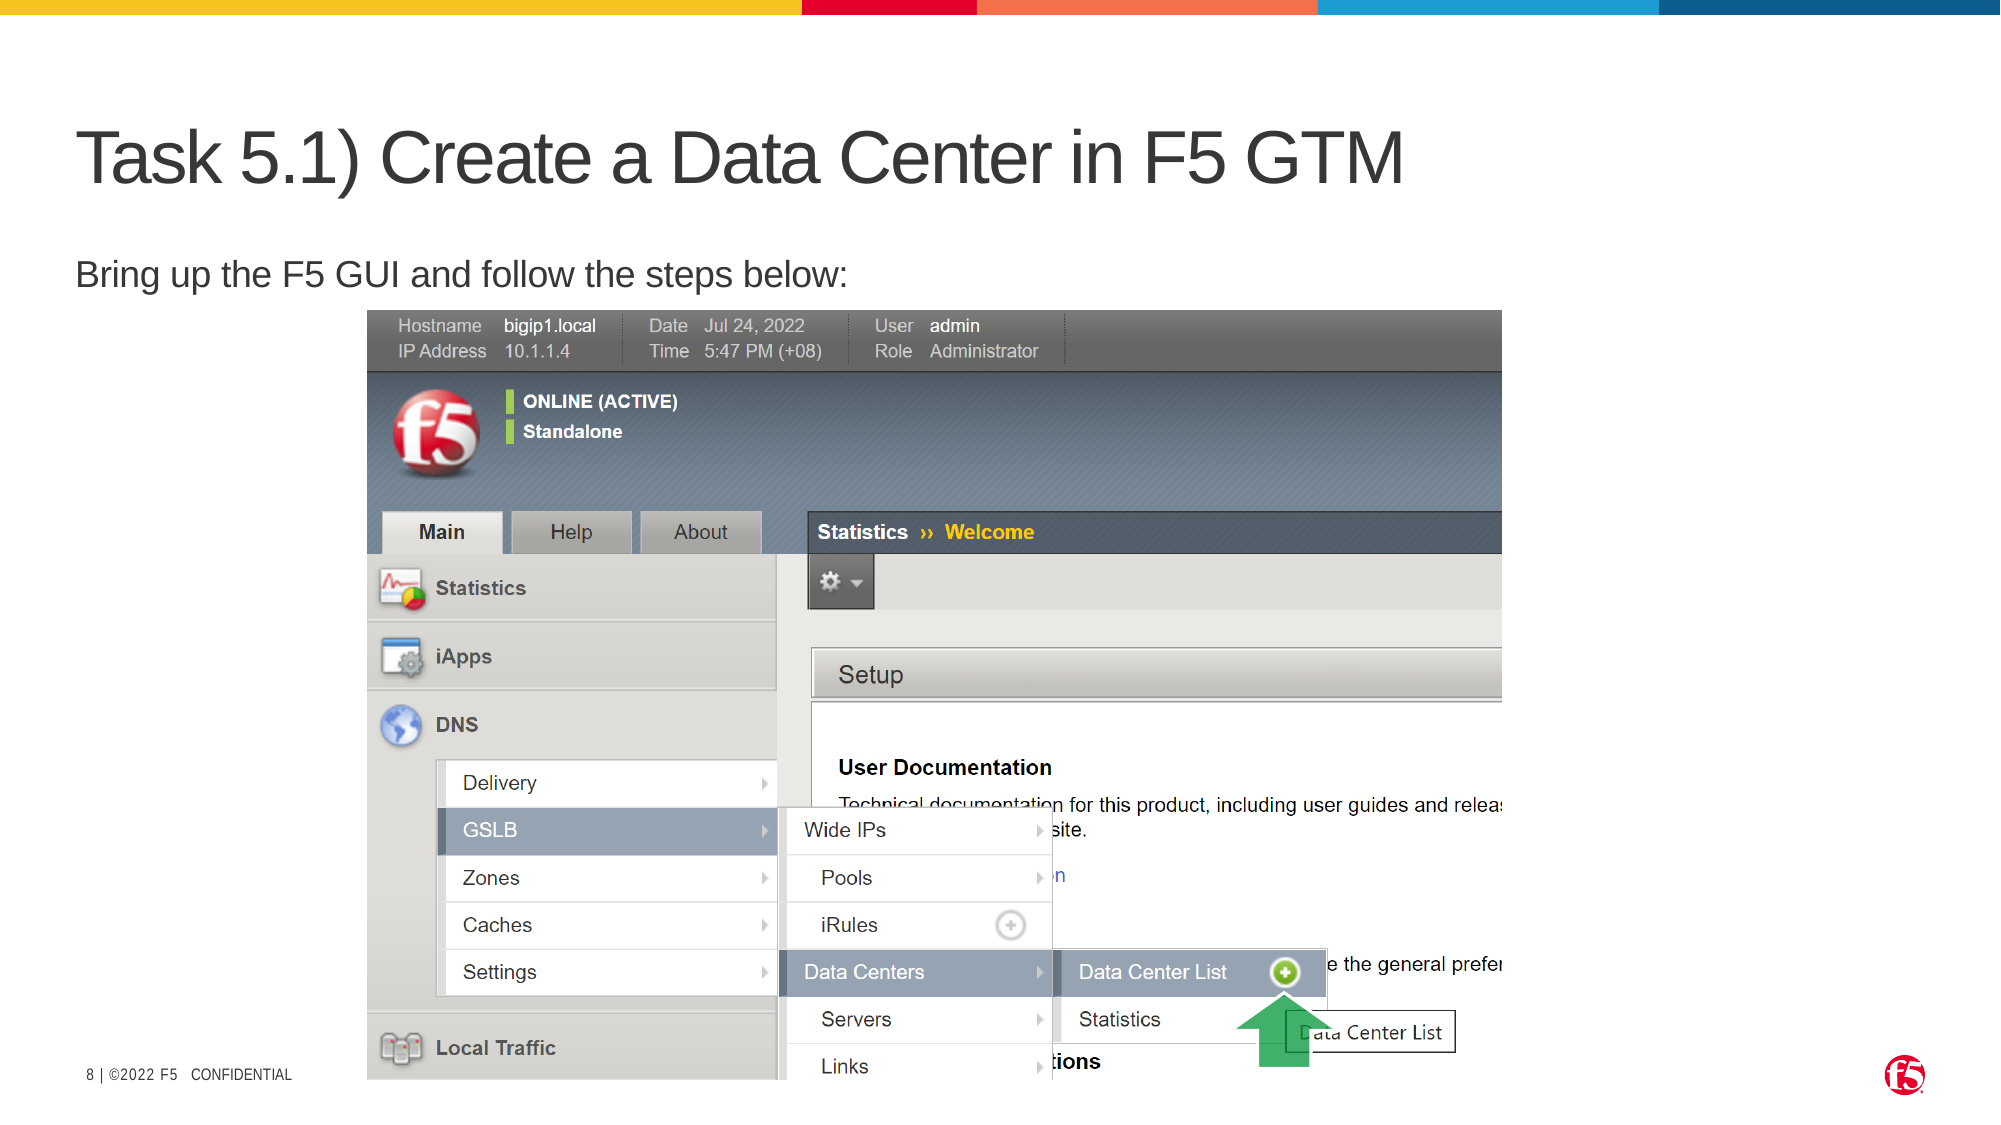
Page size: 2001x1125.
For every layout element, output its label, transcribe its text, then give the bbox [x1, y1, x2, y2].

list Bring up the F5 GUI and follow the steps below: [75, 240, 1925, 350]
footer CONFIDENTIAL [191, 1063, 339, 1084]
title Task 5.1) Create a Data Center in F5 GTM [75, 75, 1925, 199]
picture [367, 310, 1502, 1080]
